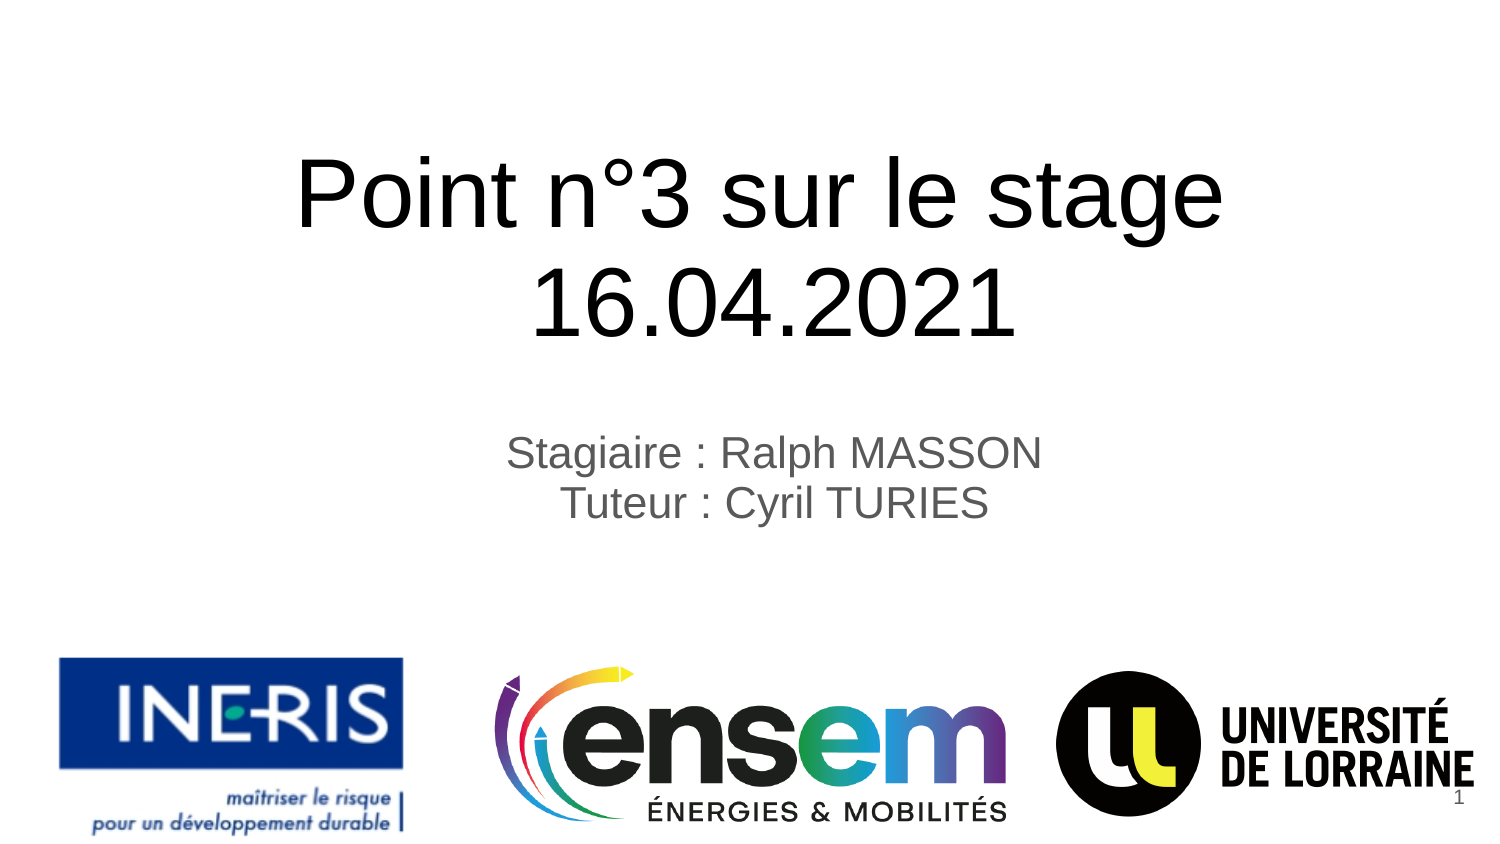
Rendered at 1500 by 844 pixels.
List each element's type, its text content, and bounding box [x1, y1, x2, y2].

picture [494, 666, 1006, 823]
text_box Point n°3 sur le stage 16.04.2021 [76, 35, 1474, 373]
picture [49, 644, 419, 844]
slide_number ‹#› [1389, 764, 1480, 830]
picture [1056, 671, 1475, 817]
text_box Stagiaire : Ralph MASSON Tuteur : Cyril TURIES [76, 412, 1474, 543]
